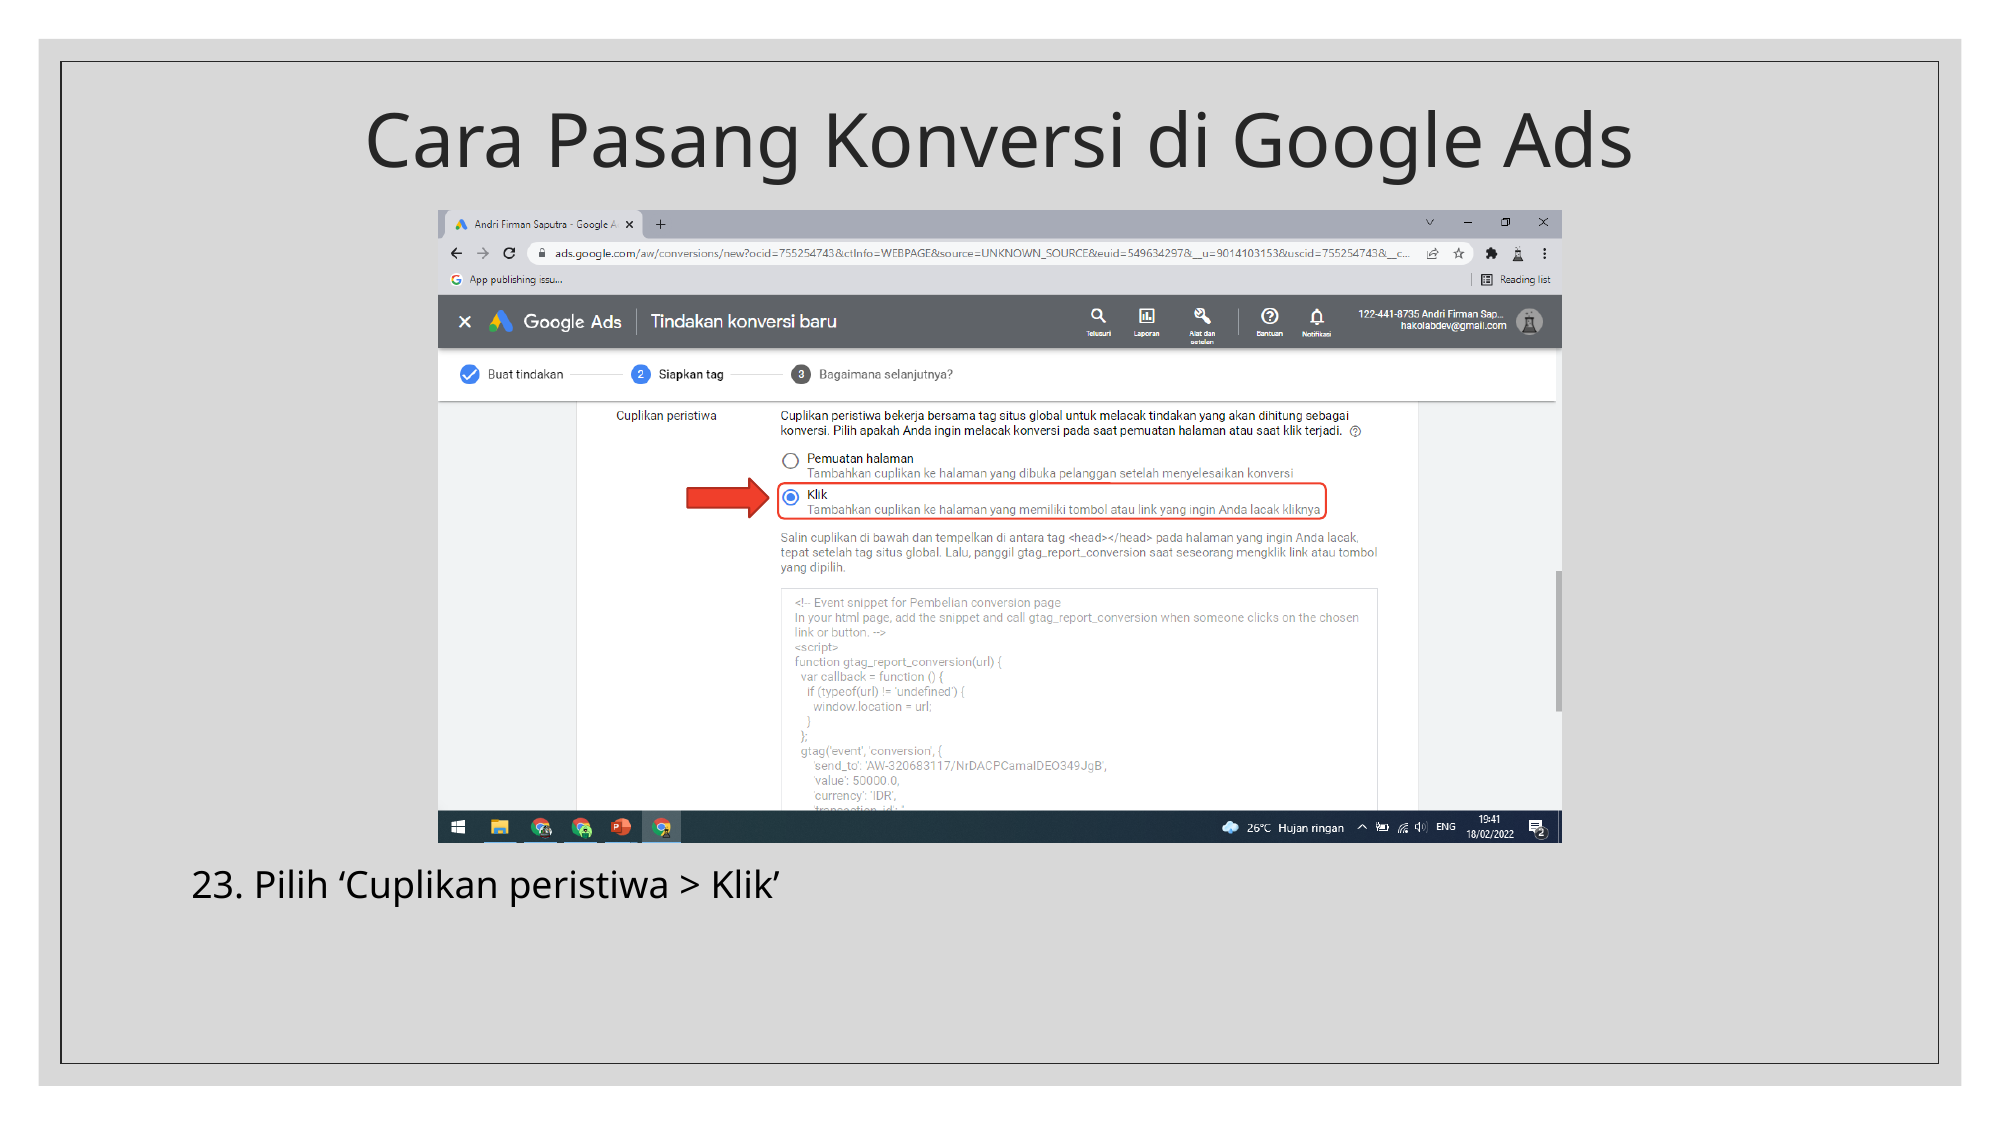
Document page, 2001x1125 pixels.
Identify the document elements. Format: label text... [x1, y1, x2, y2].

title Cara Pasang Konversi di Google Ads [174, 75, 1825, 211]
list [438, 210, 1562, 843]
text_box 23. Pilih ‘Cuplikan peristiwa > Klik’ [176, 853, 1827, 913]
